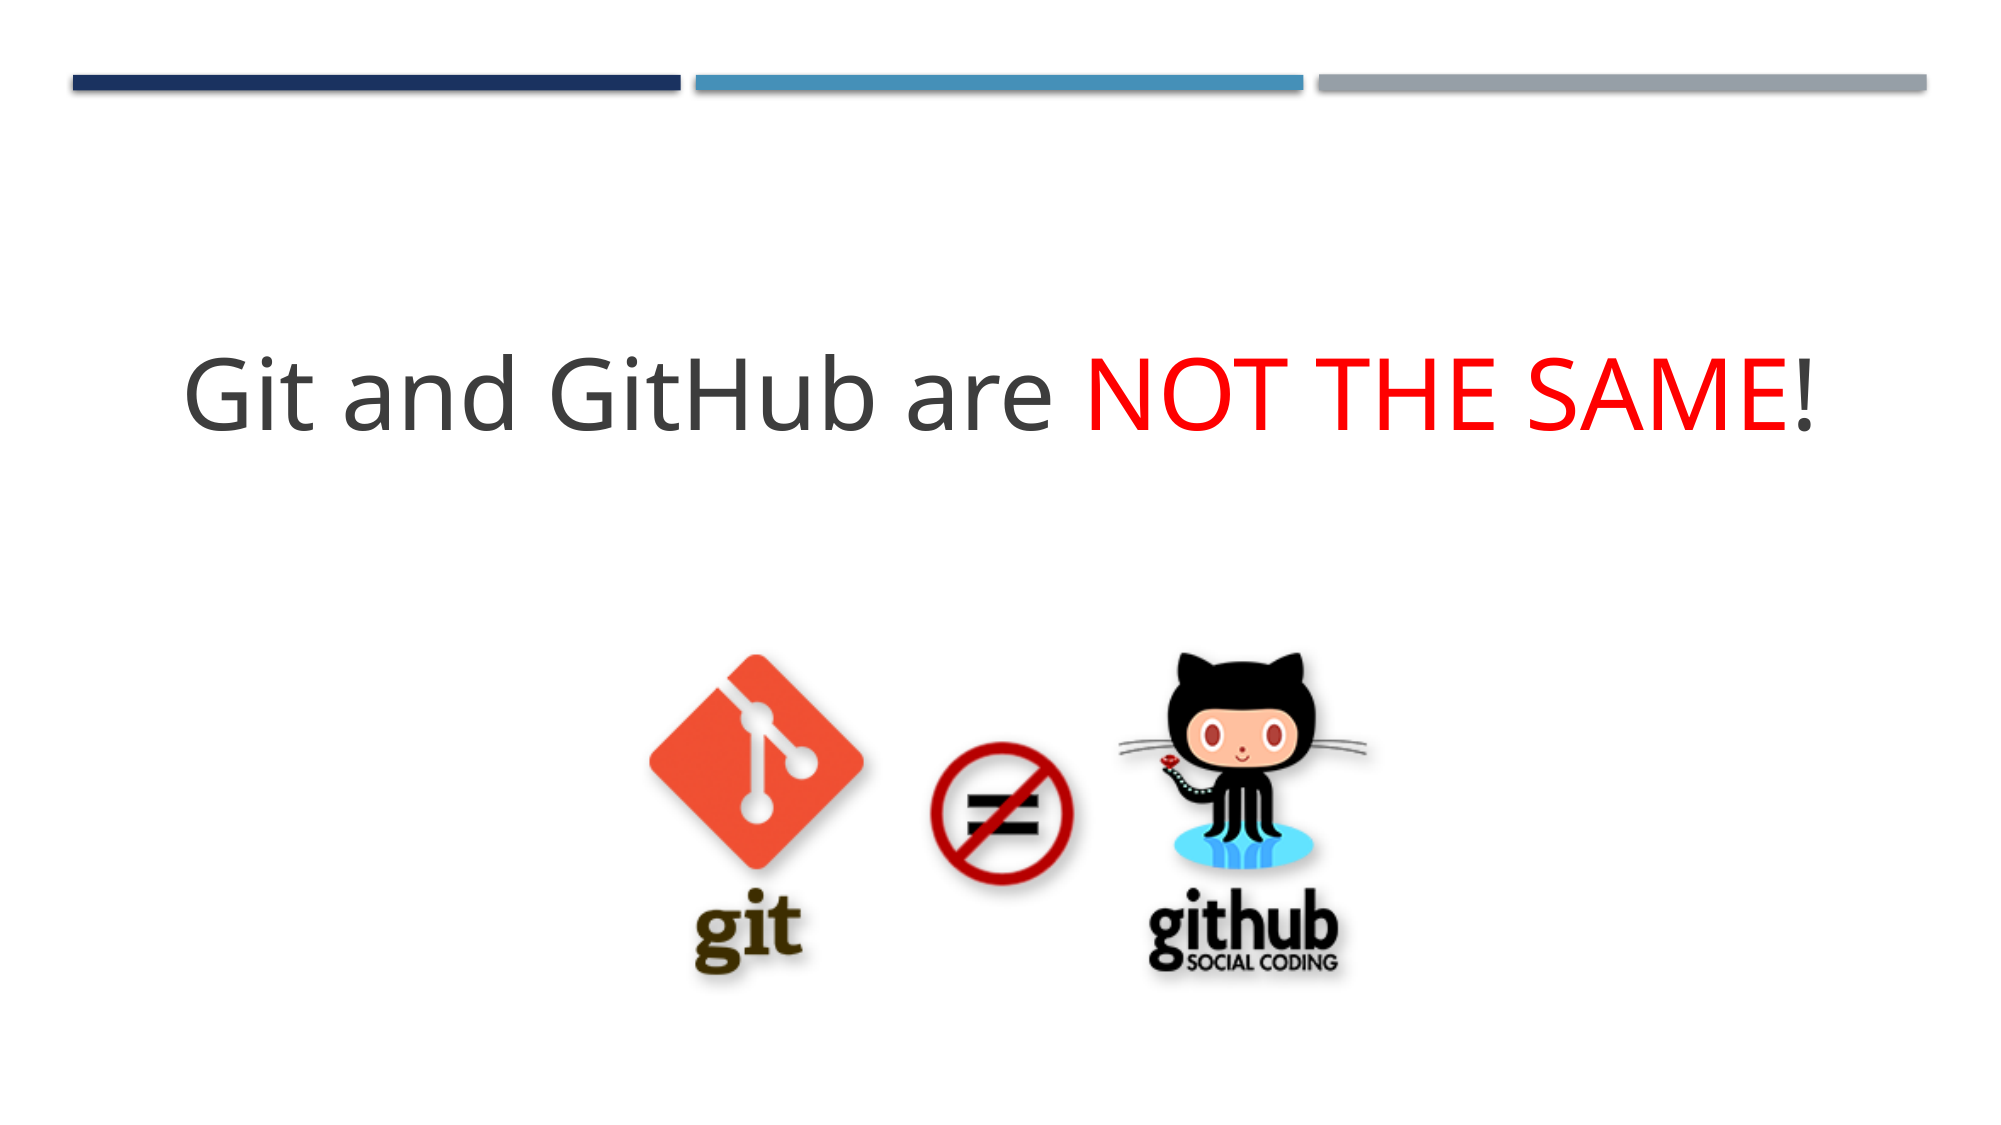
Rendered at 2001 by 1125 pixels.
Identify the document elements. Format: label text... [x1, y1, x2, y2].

picture [574, 614, 1426, 1017]
text_box Git and GitHub are NOT THE SAME! [95, 271, 1905, 511]
